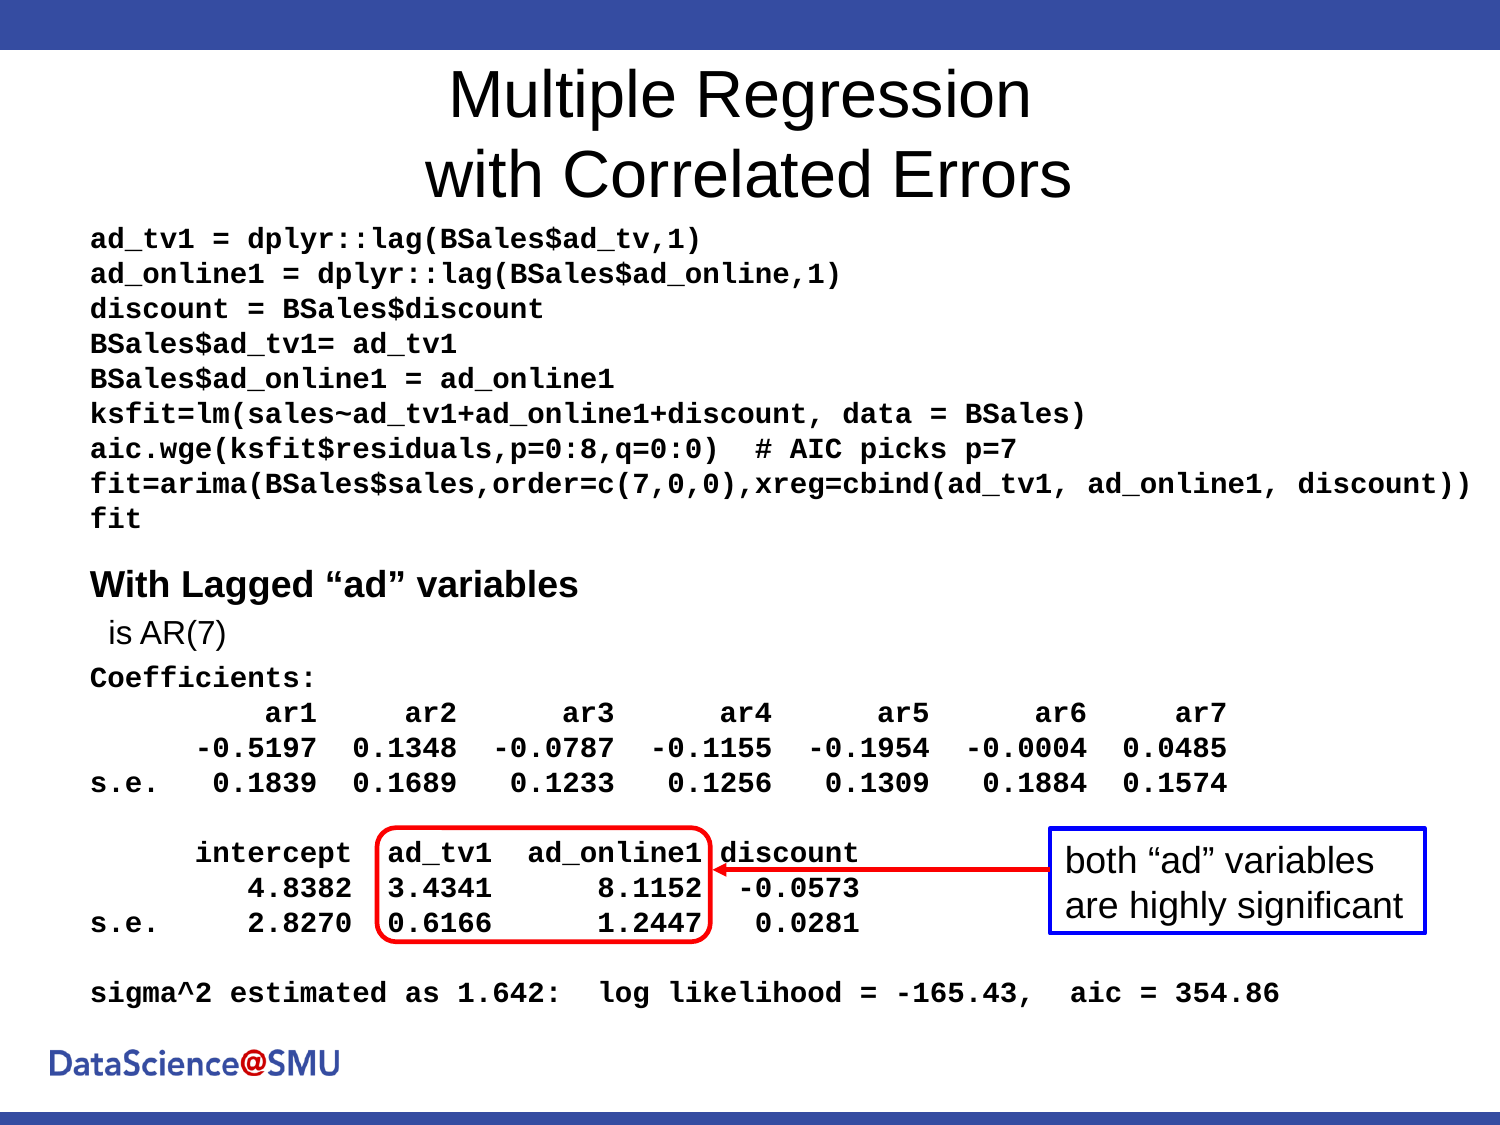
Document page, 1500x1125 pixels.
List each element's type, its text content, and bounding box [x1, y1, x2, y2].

title Multiple Regression with Correlated Errors [75, 37, 1425, 225]
text_box both “ad” variables are highly significant [1048, 826, 1427, 935]
text_box With Lagged “ad” variables [74, 552, 1425, 608]
text_box [374, 825, 713, 944]
text_box Coefficients: ar1 ar2 ar3 ar4 ar5 ar6 ar7 -0.5197 0.1348 -0.0787 -0.1155 -0.1954 -0.0004 0.0485 s.e. 0.1839 0.1689 0.1233 0.1256 0.1309 0.1884 0.1574 intercept ad_tv1 ad_online1 discount 4.8382 3.4341 8.1152 -0.0573 s.e. 2.8270 0.6166 1.2447 0.0281 sigma^2 estimated as 1.642: log likelihood = -165.43, aic = 354.86 [74, 650, 1425, 1008]
text_box ad_tv1 = dplyr::lag(BSales$ad_tv,1) ad_online1 = dplyr::lag(BSales$ad_online,1) discount = BSales$discount BSales$ad_tv1= ad_tv1 BSales$ad_online1 = ad_online1 ksfit=lm(sales~ad_tv1+ad_online1+discount, data = BSales) aic.wge(ksfit$residuals,p=0:8,q=0:0) # AIC picks p=7 fit=arima(BSales$sales,order=c(7,0,0),xreg=cbind(ad_tv1, ad_online1, discount)) fit [74, 212, 1500, 535]
picture [50, 1049, 339, 1076]
